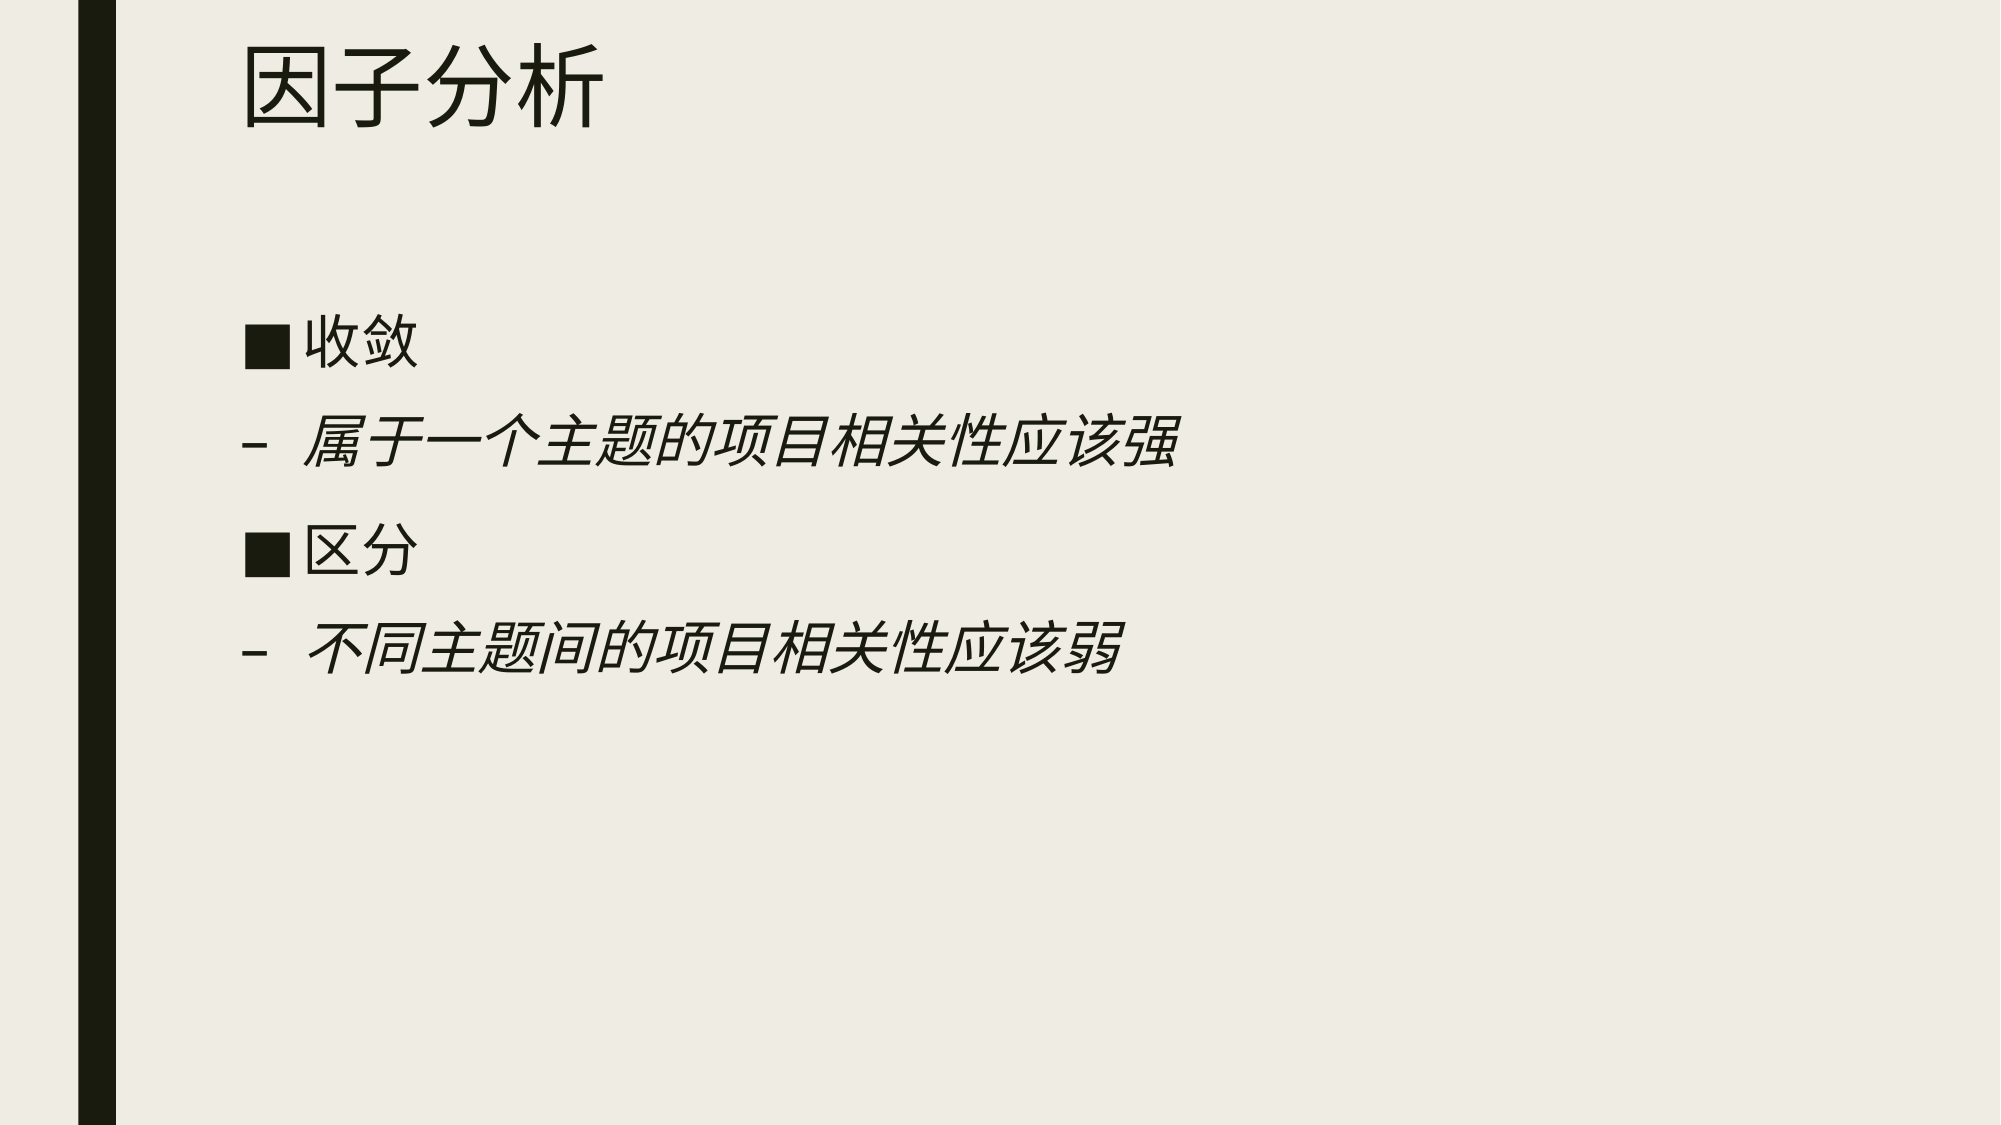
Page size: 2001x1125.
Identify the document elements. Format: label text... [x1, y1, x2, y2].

list 收敛 属于一个主题的项目相关性应该强 区分 不同主题间的项目相关性应该弱 [225, 283, 1800, 872]
title 因子分析 [225, 35, 1800, 279]
